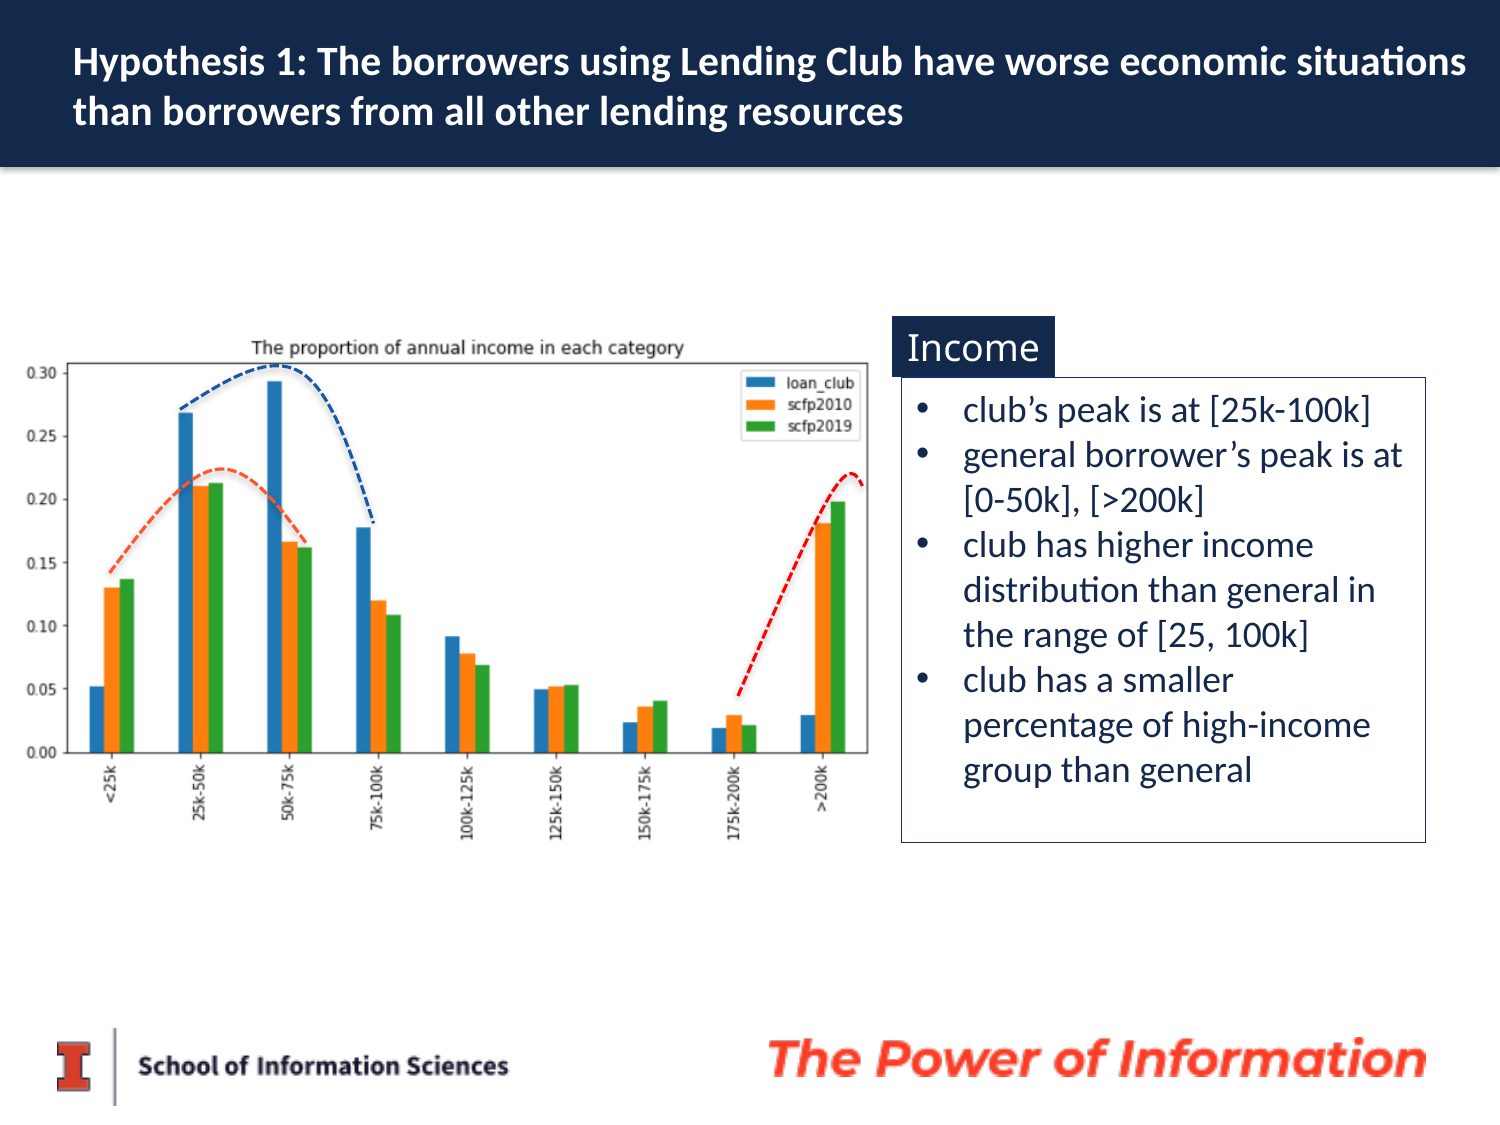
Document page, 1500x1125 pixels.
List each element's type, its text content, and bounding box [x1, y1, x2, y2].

picture [24, 316, 884, 862]
title Hypothesis 1: The borrowers using Lending Club have worse economic situations than borrowers from all other lending resources [57, 0, 1500, 167]
picture [769, 1037, 1426, 1077]
text_box Income [892, 316, 1055, 377]
text_box club’s peak is at [25k-100k] general borrower’s peak is at [0-50k], [>200k] club has higher income distribution than general in the range of [25, 100k] club has a smaller percentage of high-income group than general [901, 377, 1426, 843]
picture [57, 1028, 510, 1106]
